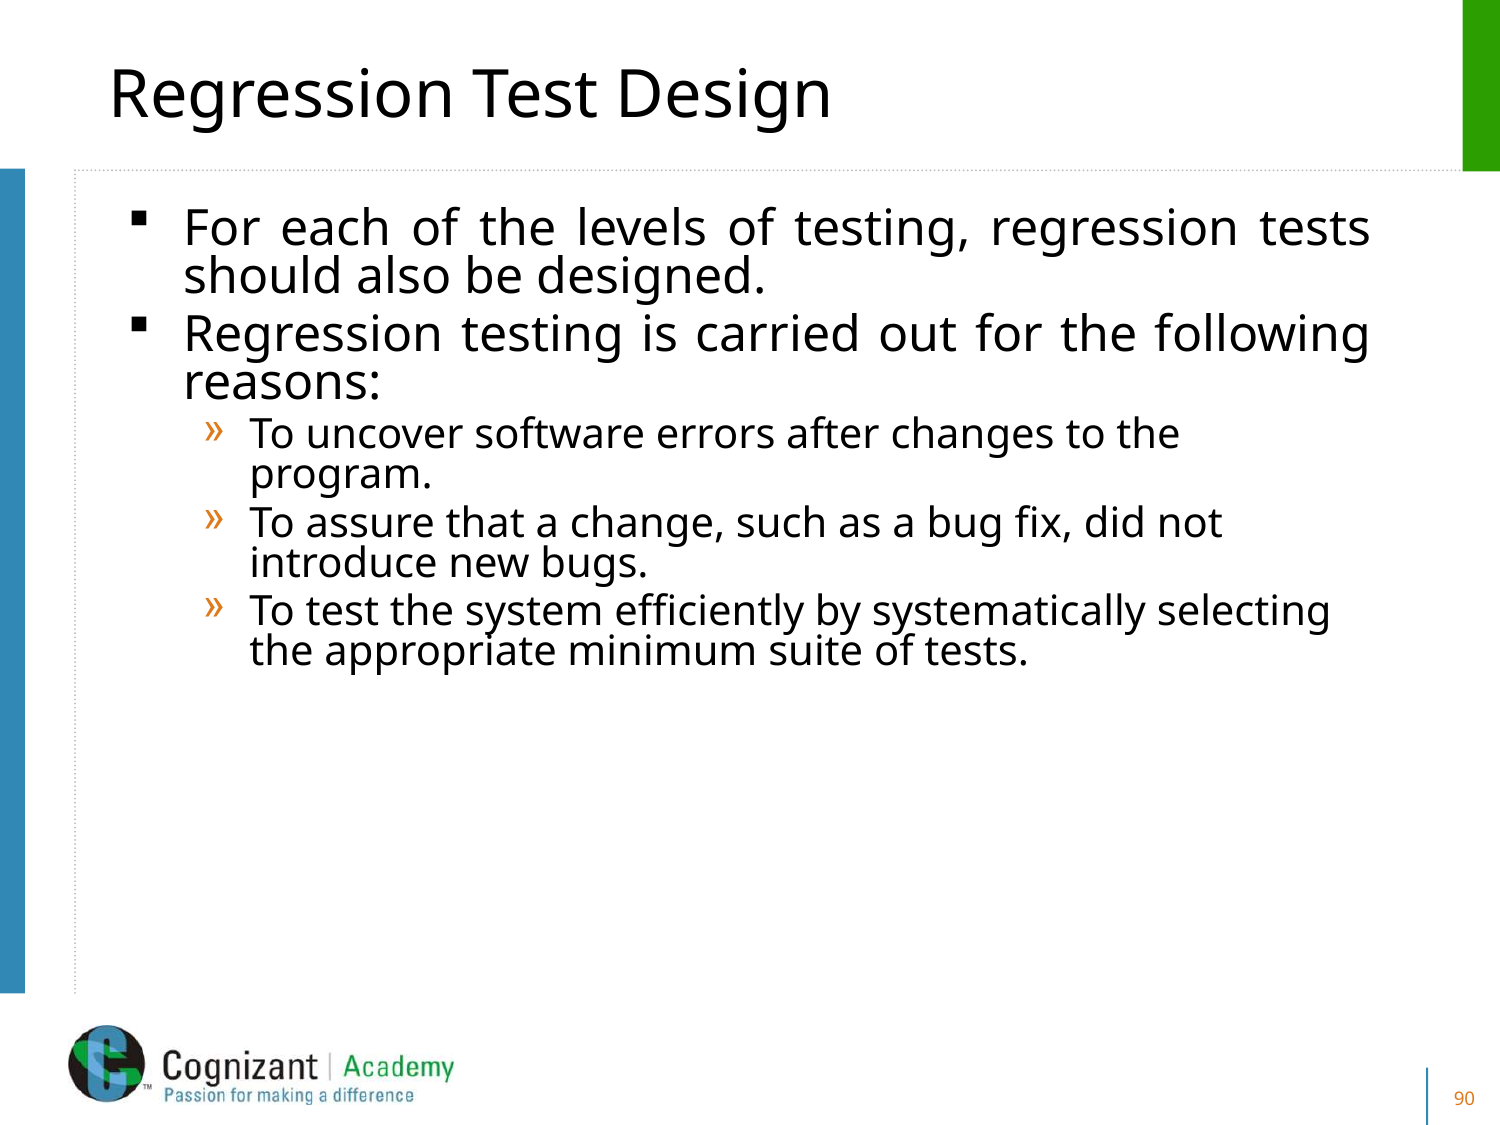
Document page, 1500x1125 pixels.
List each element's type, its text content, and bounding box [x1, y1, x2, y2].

list For each of the levels of testing, regression tests should also be designed. Regression testing is carried out for the following reasons: To uncover software errors after changes to the program. To assure that a change, such as a bug fix, did not introduce new bugs. To test the system efficiently by systematically selecting the appropriate minimum suite of tests. [112, 199, 1388, 1000]
picture [68, 1025, 454, 1105]
title Regression Test Design [93, 40, 1319, 142]
slide_number 90 [1434, 1078, 1496, 1117]
